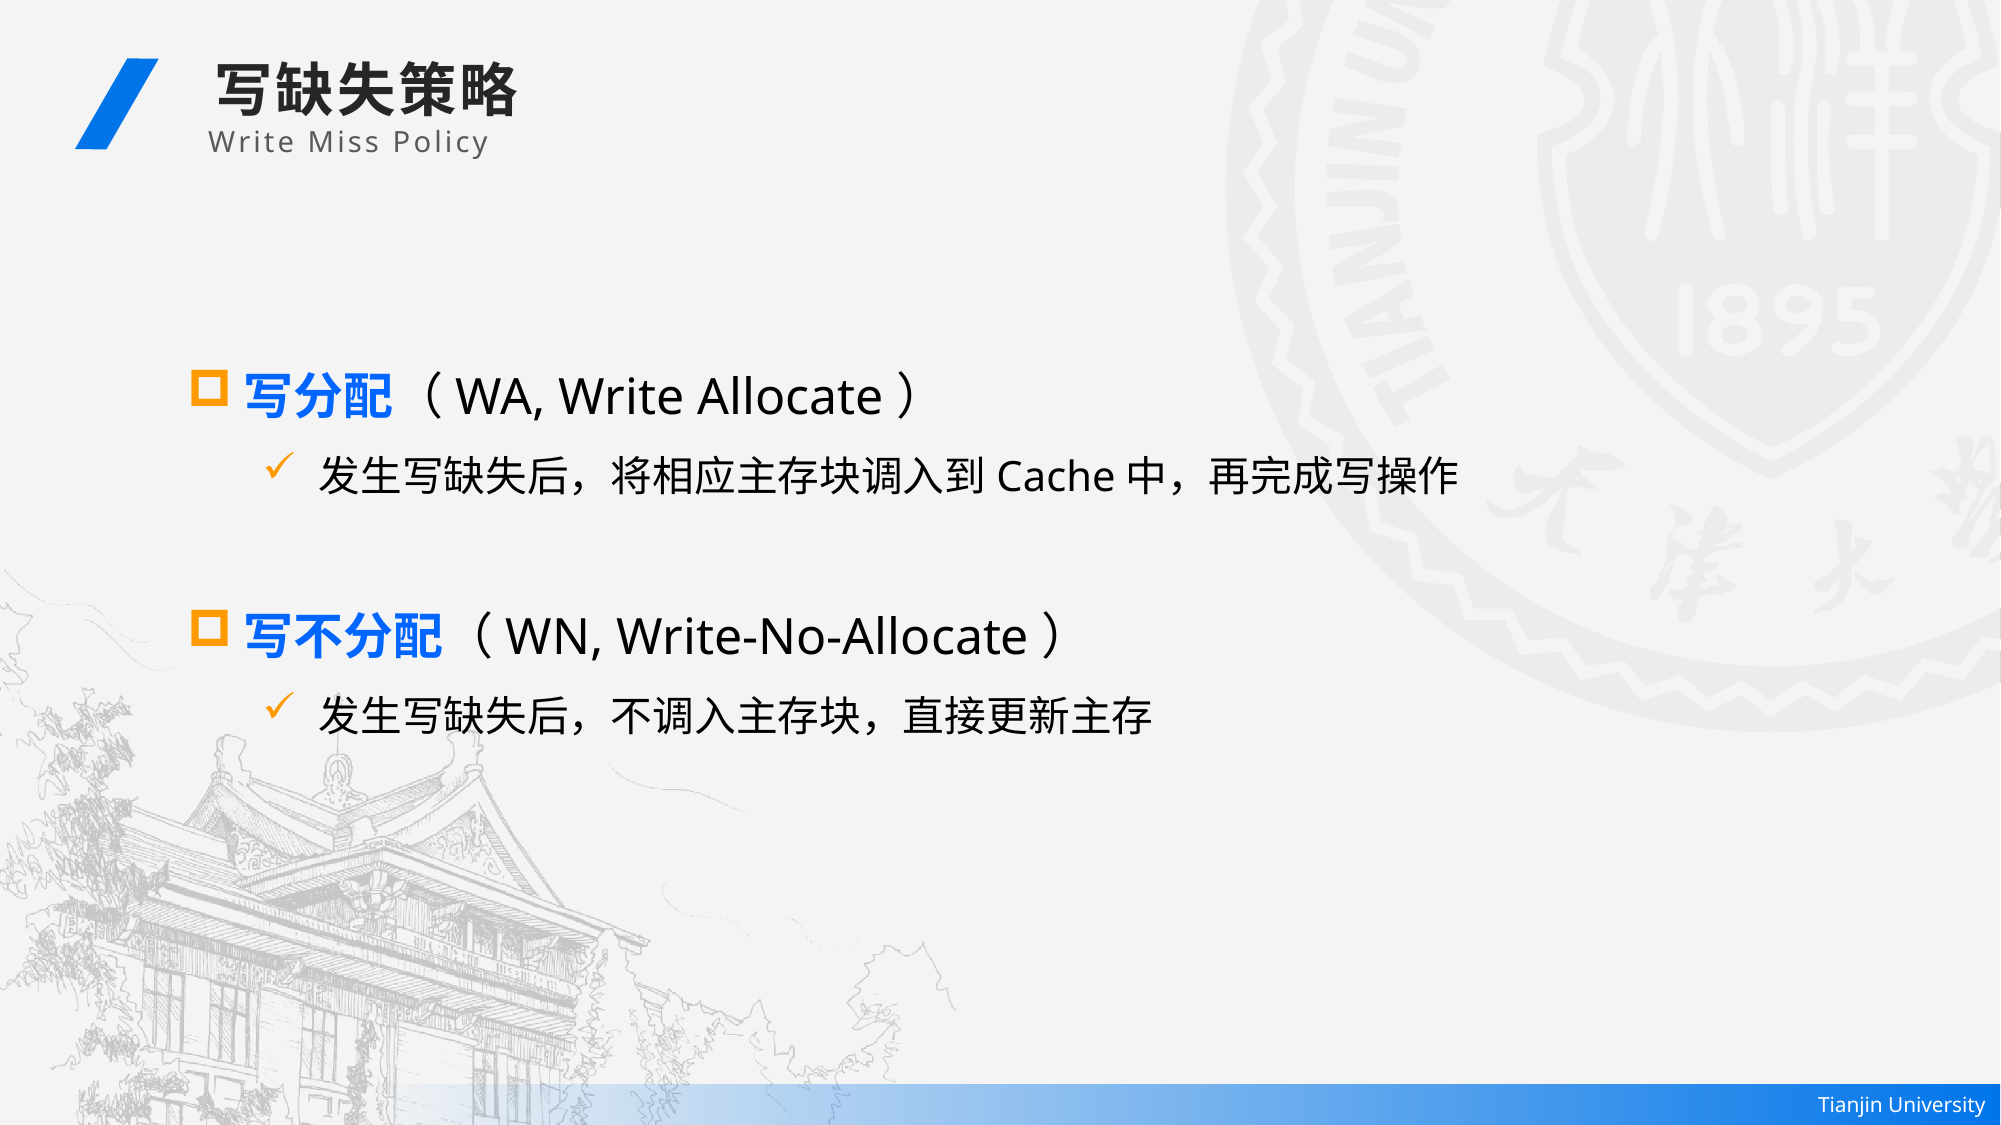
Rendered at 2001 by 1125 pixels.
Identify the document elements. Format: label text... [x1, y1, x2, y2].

text_box 写分配（WA, Write Allocate） 发生写缺失后，将相应主存块调入到Cache中，再完成写操作 写不分配（WN, Write-No-Allocate） 发生写缺失后，不调入主存块，直接更新主存 [172, 327, 1828, 823]
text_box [104, 45, 571, 167]
text_box [74, 98, 104, 150]
